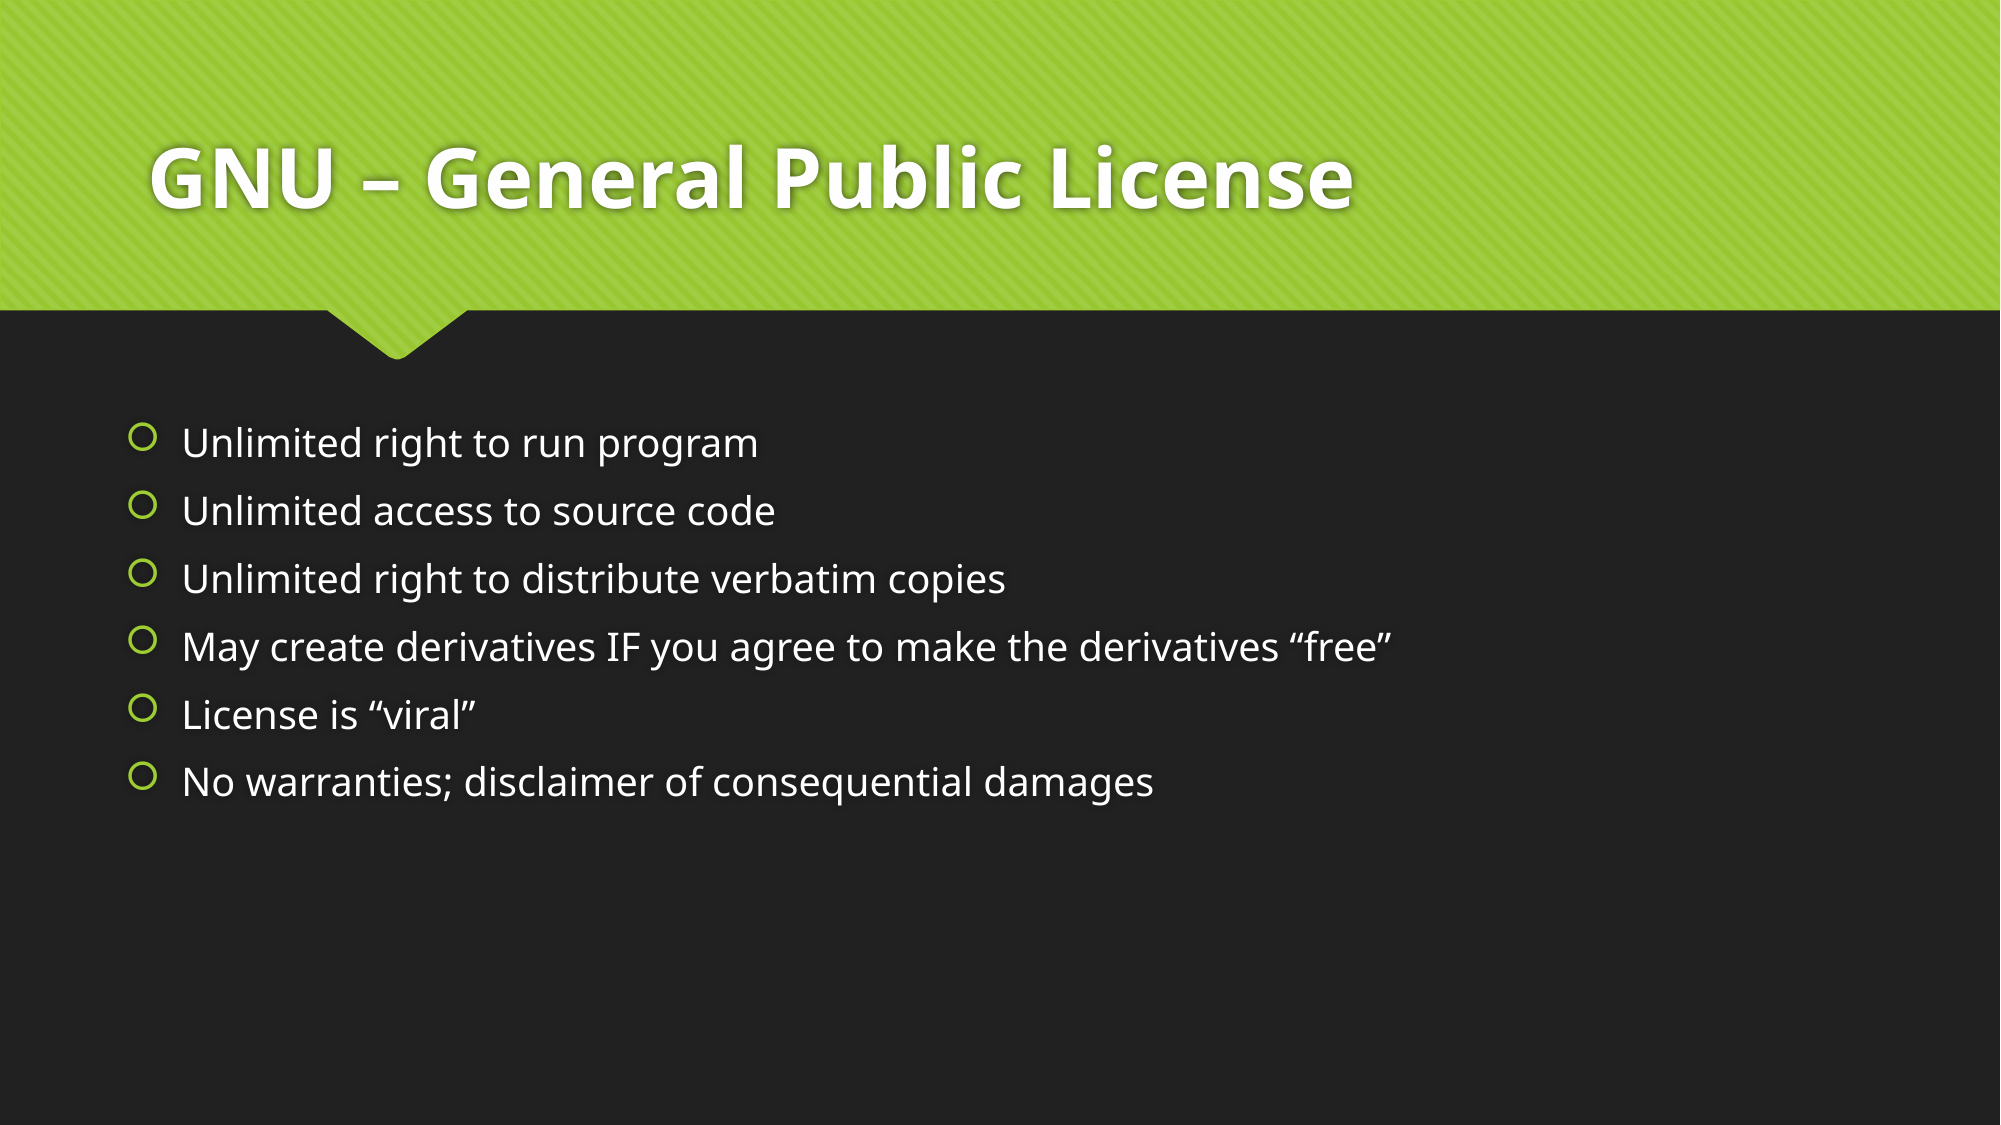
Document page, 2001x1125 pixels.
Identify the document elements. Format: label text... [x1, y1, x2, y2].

title GNU – General Public License [132, 73, 1868, 233]
list Unlimited right to run program Unlimited access to source code Unlimited right to distribute verbatim copies May create derivatives IF you agree to make the derivatives “free” License is “viral” No warranties; disclaimer of consequential damages [110, 410, 1842, 1008]
